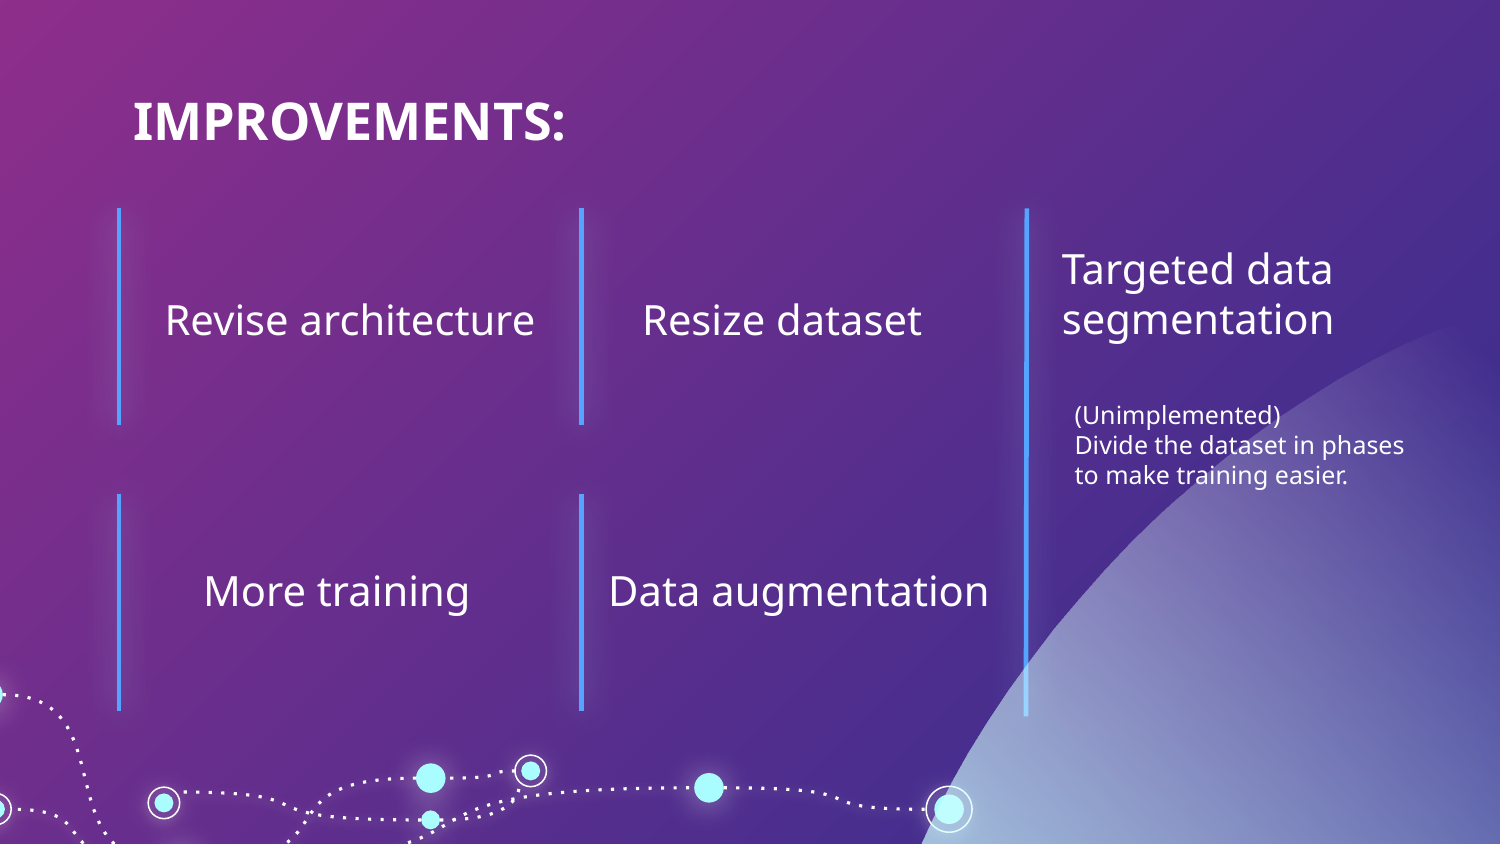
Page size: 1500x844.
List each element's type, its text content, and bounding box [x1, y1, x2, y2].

subtitle Resize dataset [627, 274, 952, 359]
text_box [921, 308, 1500, 844]
subtitle (Unimplemented) Divide the dataset in phases to make training easier. [1059, 384, 1328, 499]
subtitle Revise architecture [149, 274, 552, 359]
subtitle Targeted data segmentation [1046, 228, 1467, 358]
subtitle More training [188, 545, 513, 630]
title IMPROVEMENTS: [118, 72, 835, 167]
subtitle Data augmentation [600, 545, 1008, 630]
